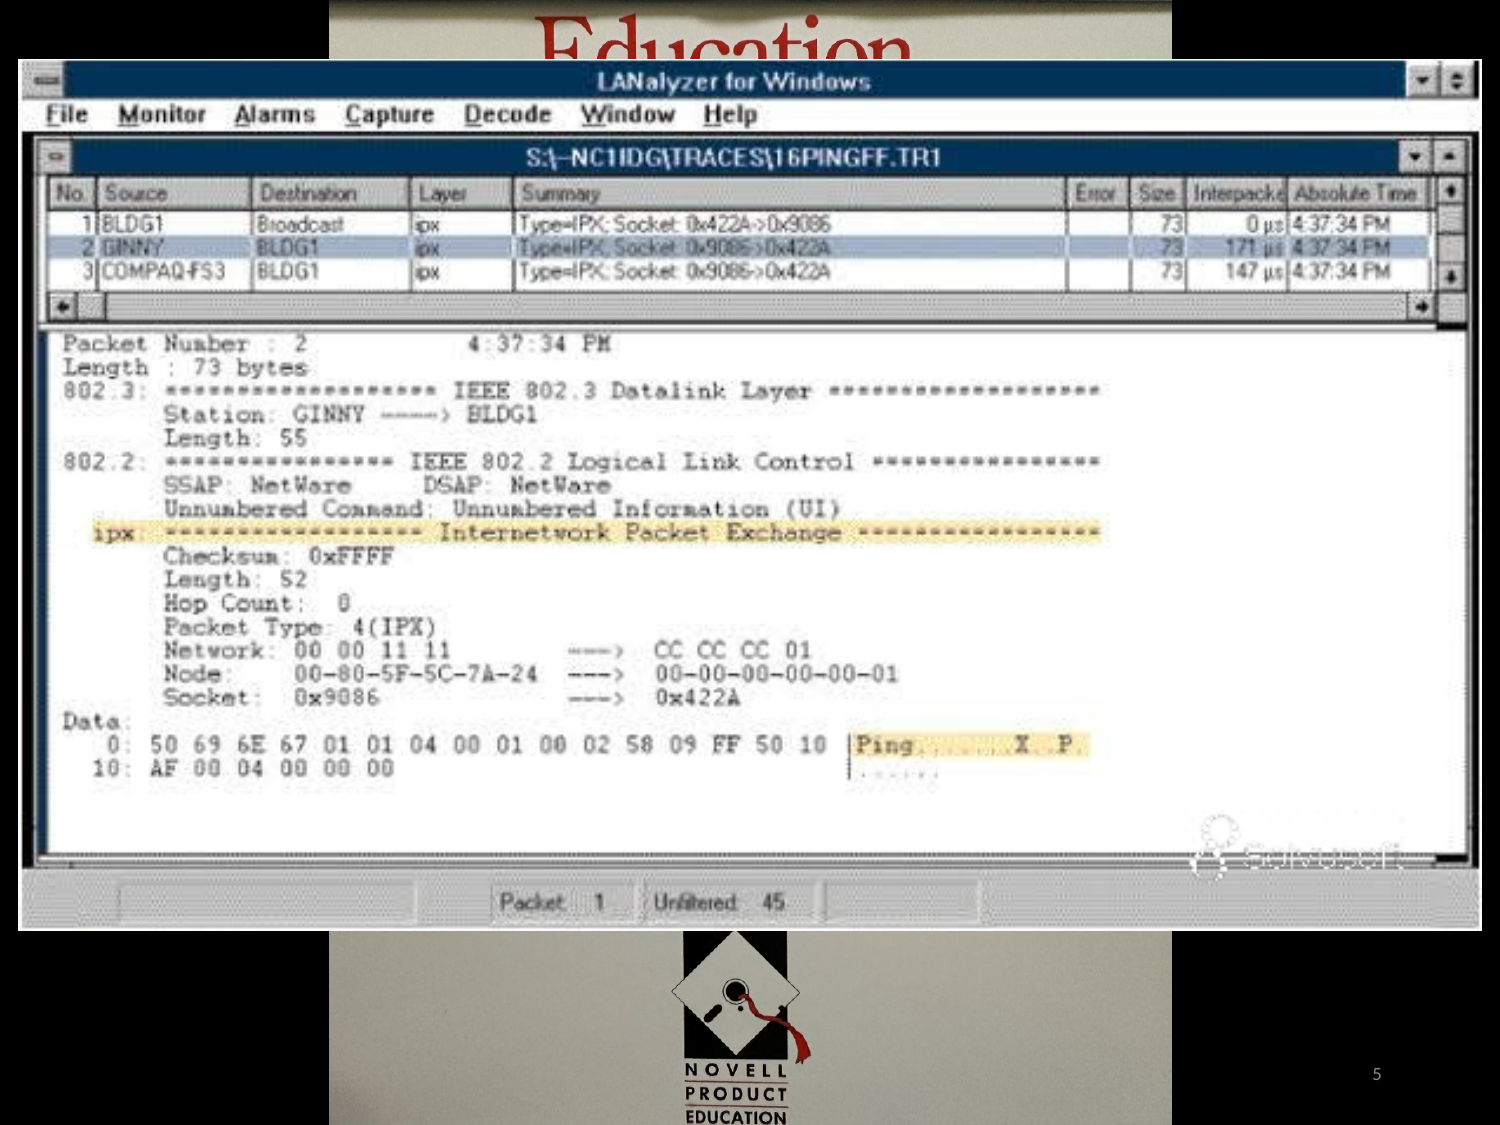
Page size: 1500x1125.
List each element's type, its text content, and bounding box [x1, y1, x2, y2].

slide_number 5 [1172, 1042, 1397, 1103]
picture [18, 0, 1482, 1124]
